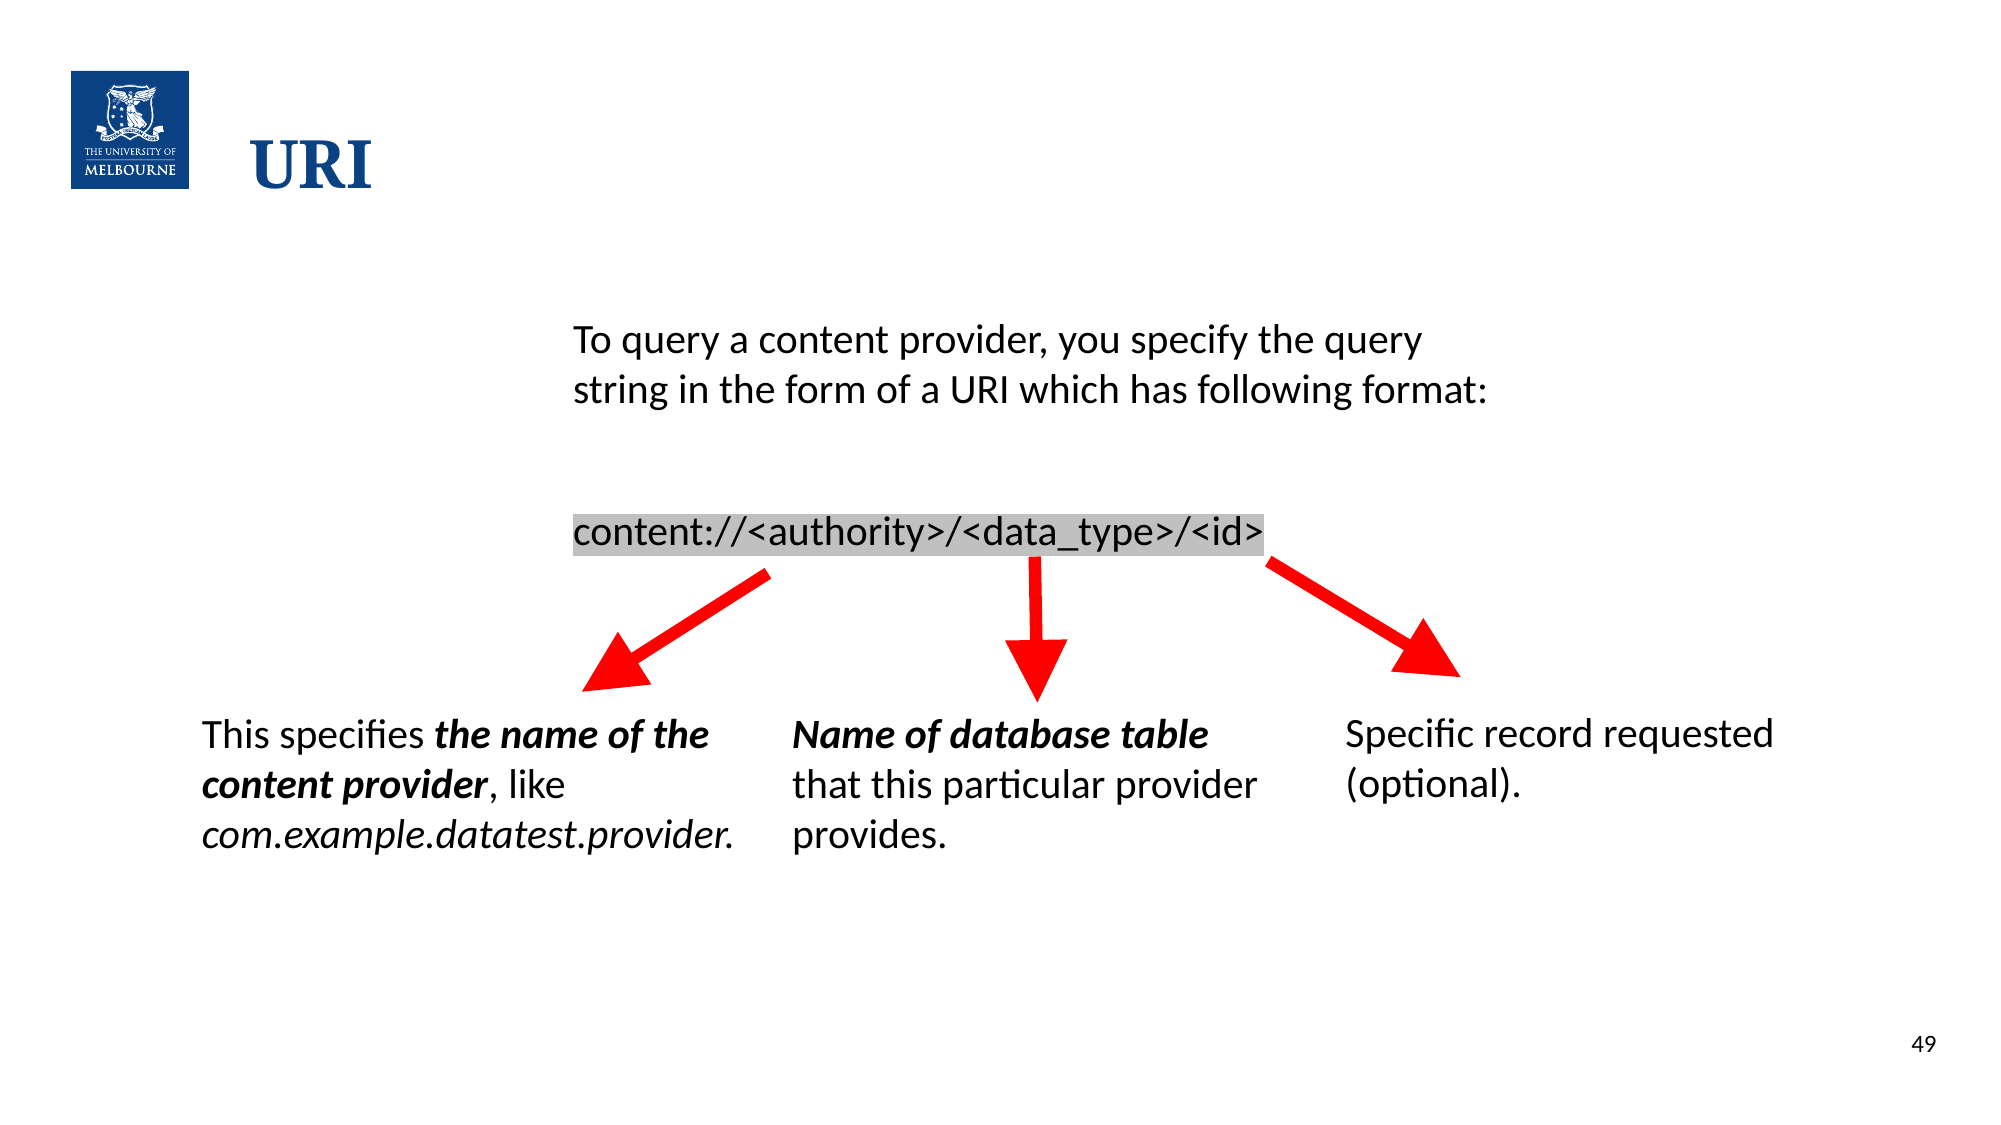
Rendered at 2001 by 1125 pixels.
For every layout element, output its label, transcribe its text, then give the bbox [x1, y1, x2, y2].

title URI [234, 64, 1924, 211]
list To query a content provider, you specify the query string in the form of a URI which has following format: content://<authority>/<data_type>/<id> [558, 304, 1543, 563]
slide_number 49 [1797, 1012, 1937, 1073]
text_box Name of database table that this particular provider provides. [771, 702, 1303, 862]
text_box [581, 573, 768, 692]
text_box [1034, 556, 1038, 703]
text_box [1268, 561, 1461, 678]
text_box Specific record requested (optional). [1325, 697, 1819, 814]
text_box This specifies the name of the content provider, like com.example.datatest.provider. [181, 702, 768, 862]
